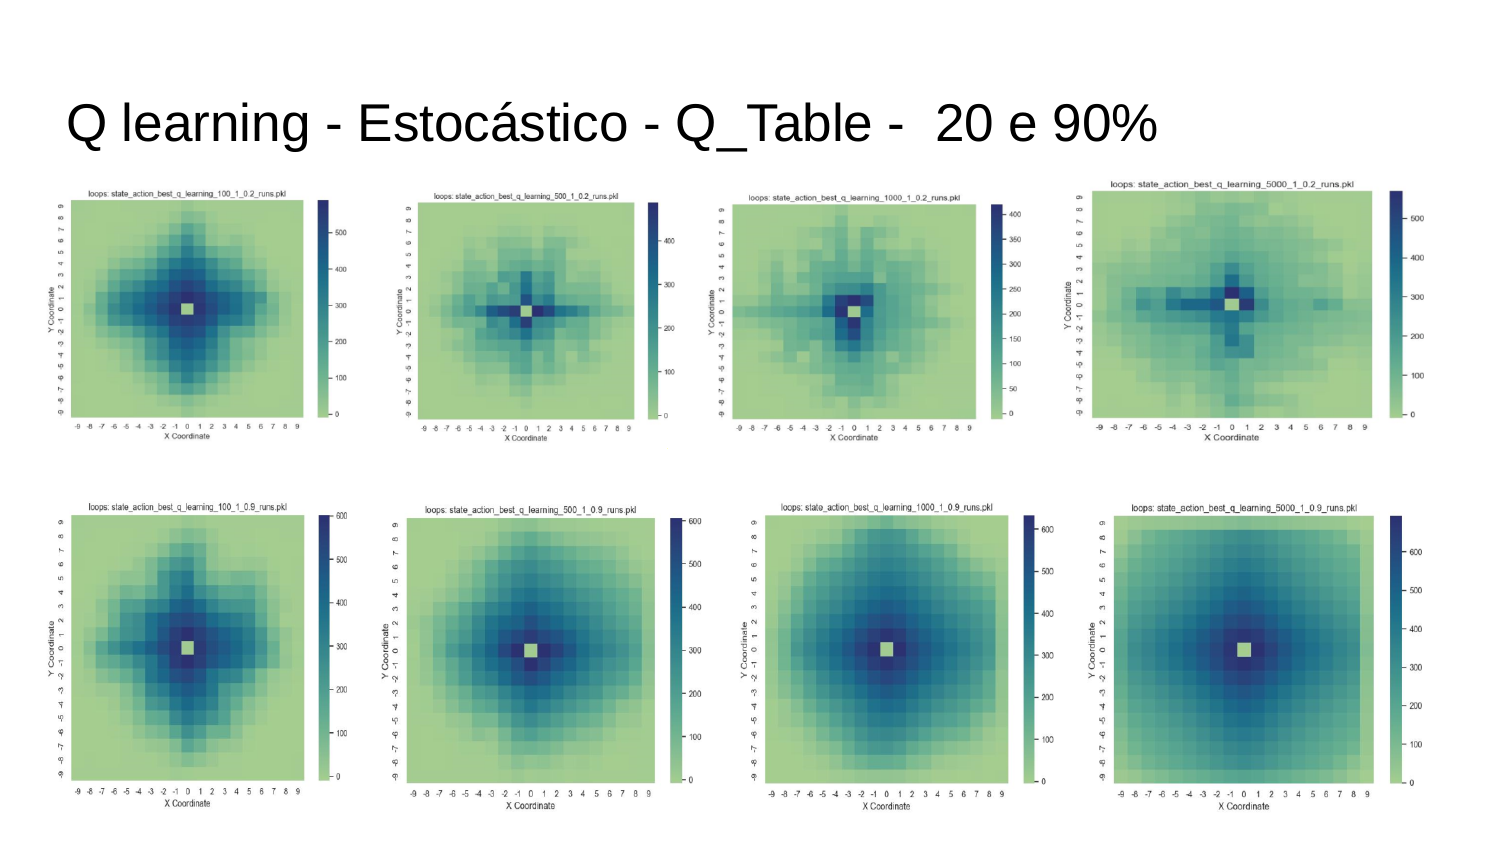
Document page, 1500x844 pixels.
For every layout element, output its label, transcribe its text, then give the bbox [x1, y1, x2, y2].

picture [24, 166, 1438, 450]
picture [24, 473, 1476, 819]
title Q learning - Estocástico - Q_Table - 20 e 90% [51, 72, 1449, 167]
